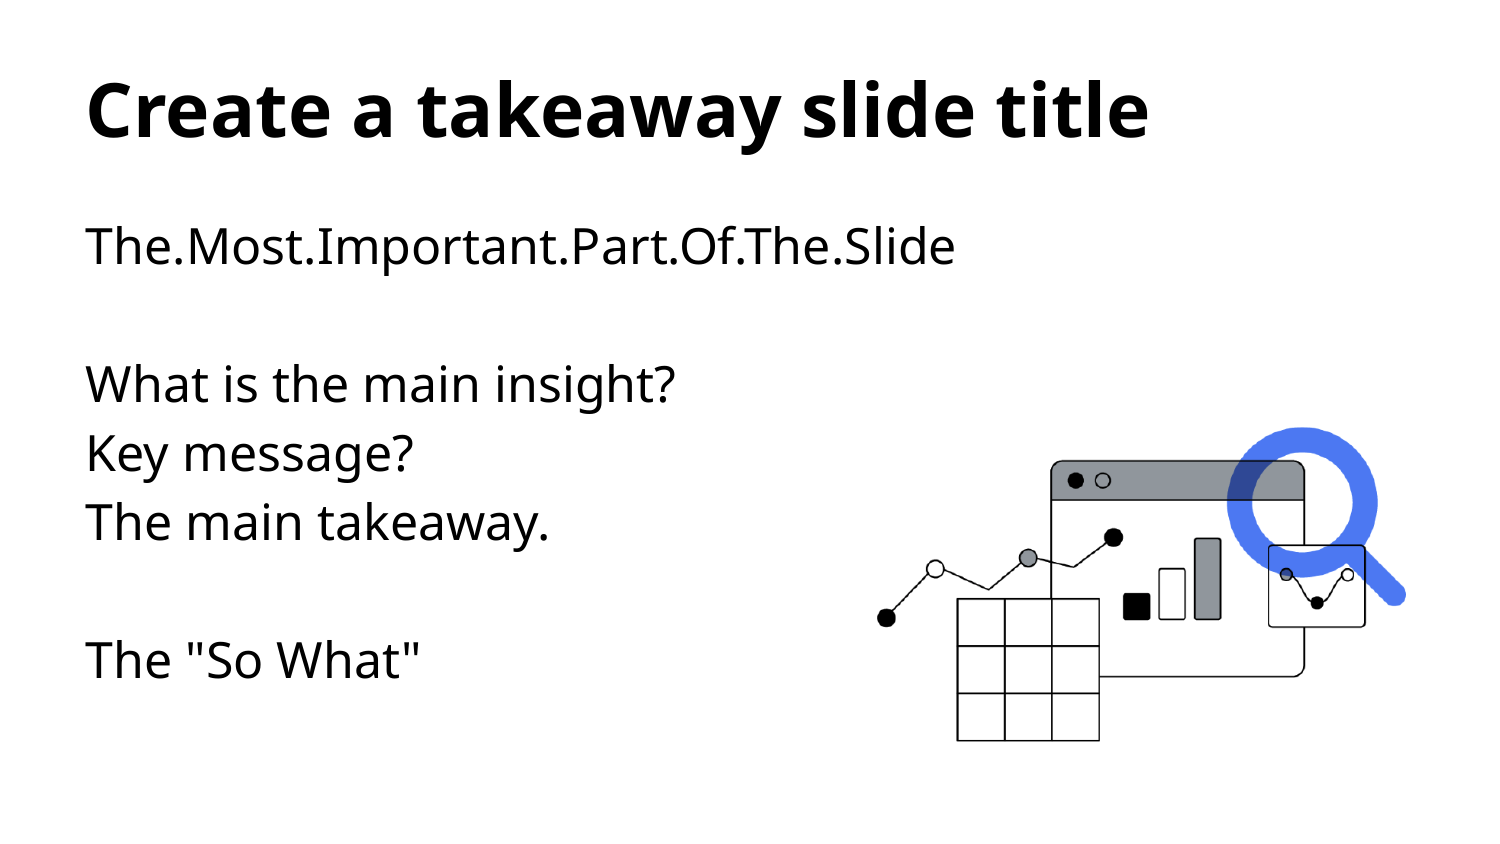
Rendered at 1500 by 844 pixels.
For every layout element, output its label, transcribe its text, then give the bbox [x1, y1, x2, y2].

title Create a takeaway slide title [85, 66, 1246, 163]
picture [807, 402, 1489, 771]
list The.Most.Important.Part.Of.The.Slide What is the main insight? Key message? The main takeaway. The "So What" [85, 200, 1374, 757]
